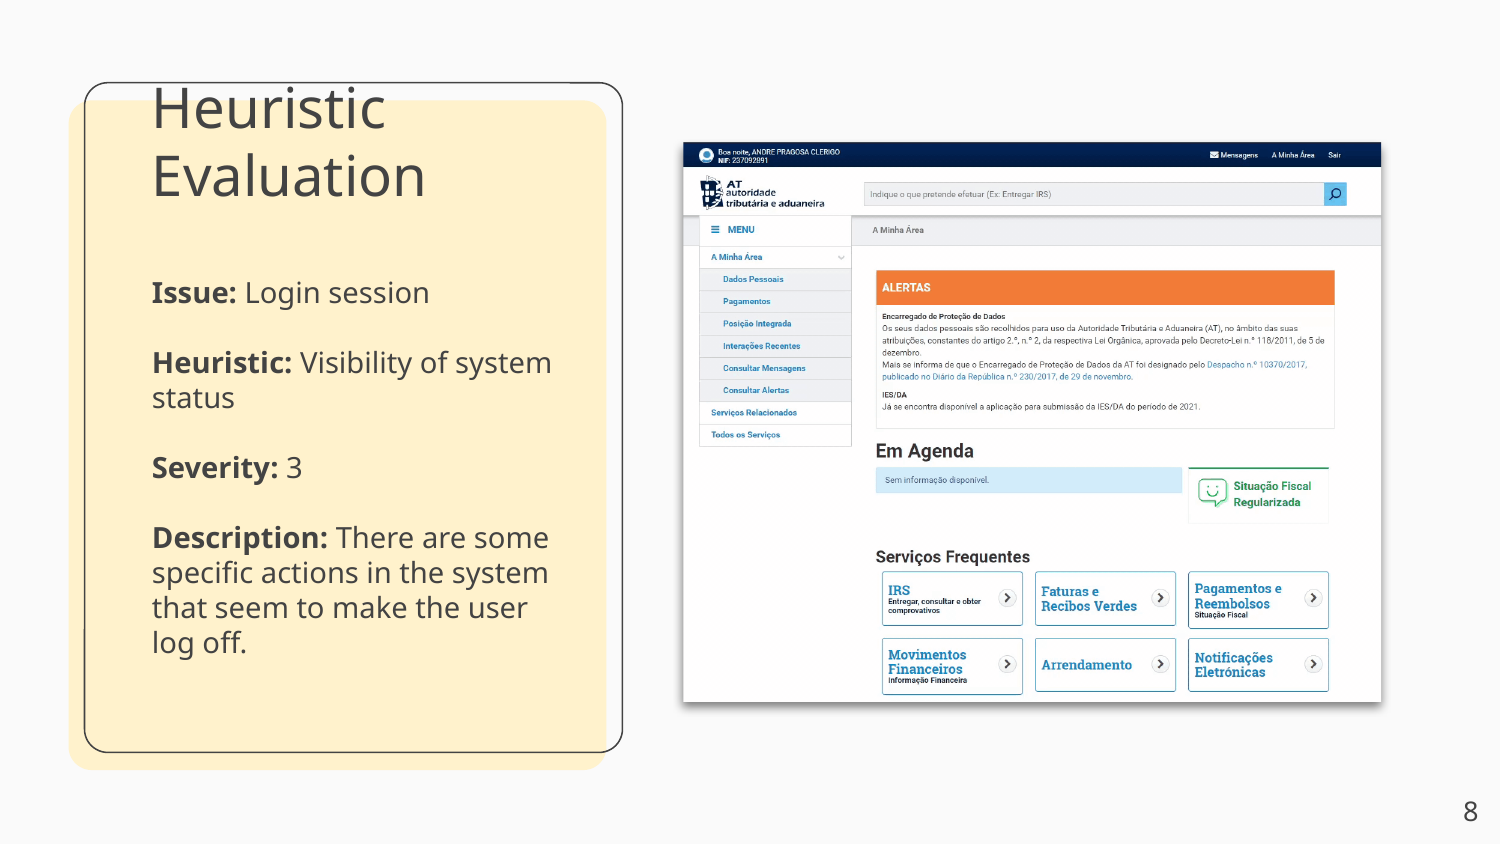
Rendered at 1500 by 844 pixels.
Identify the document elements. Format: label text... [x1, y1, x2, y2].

subtitle Issue: Login session Heuristic: Visibility of system status Severity: 3 Description: There are some specific actions in the system that seem to make the user log off. [136, 259, 587, 703]
slide_number ‹#› [1403, 779, 1494, 844]
picture [683, 142, 1382, 702]
title Heuristic Evaluation [136, 140, 620, 223]
